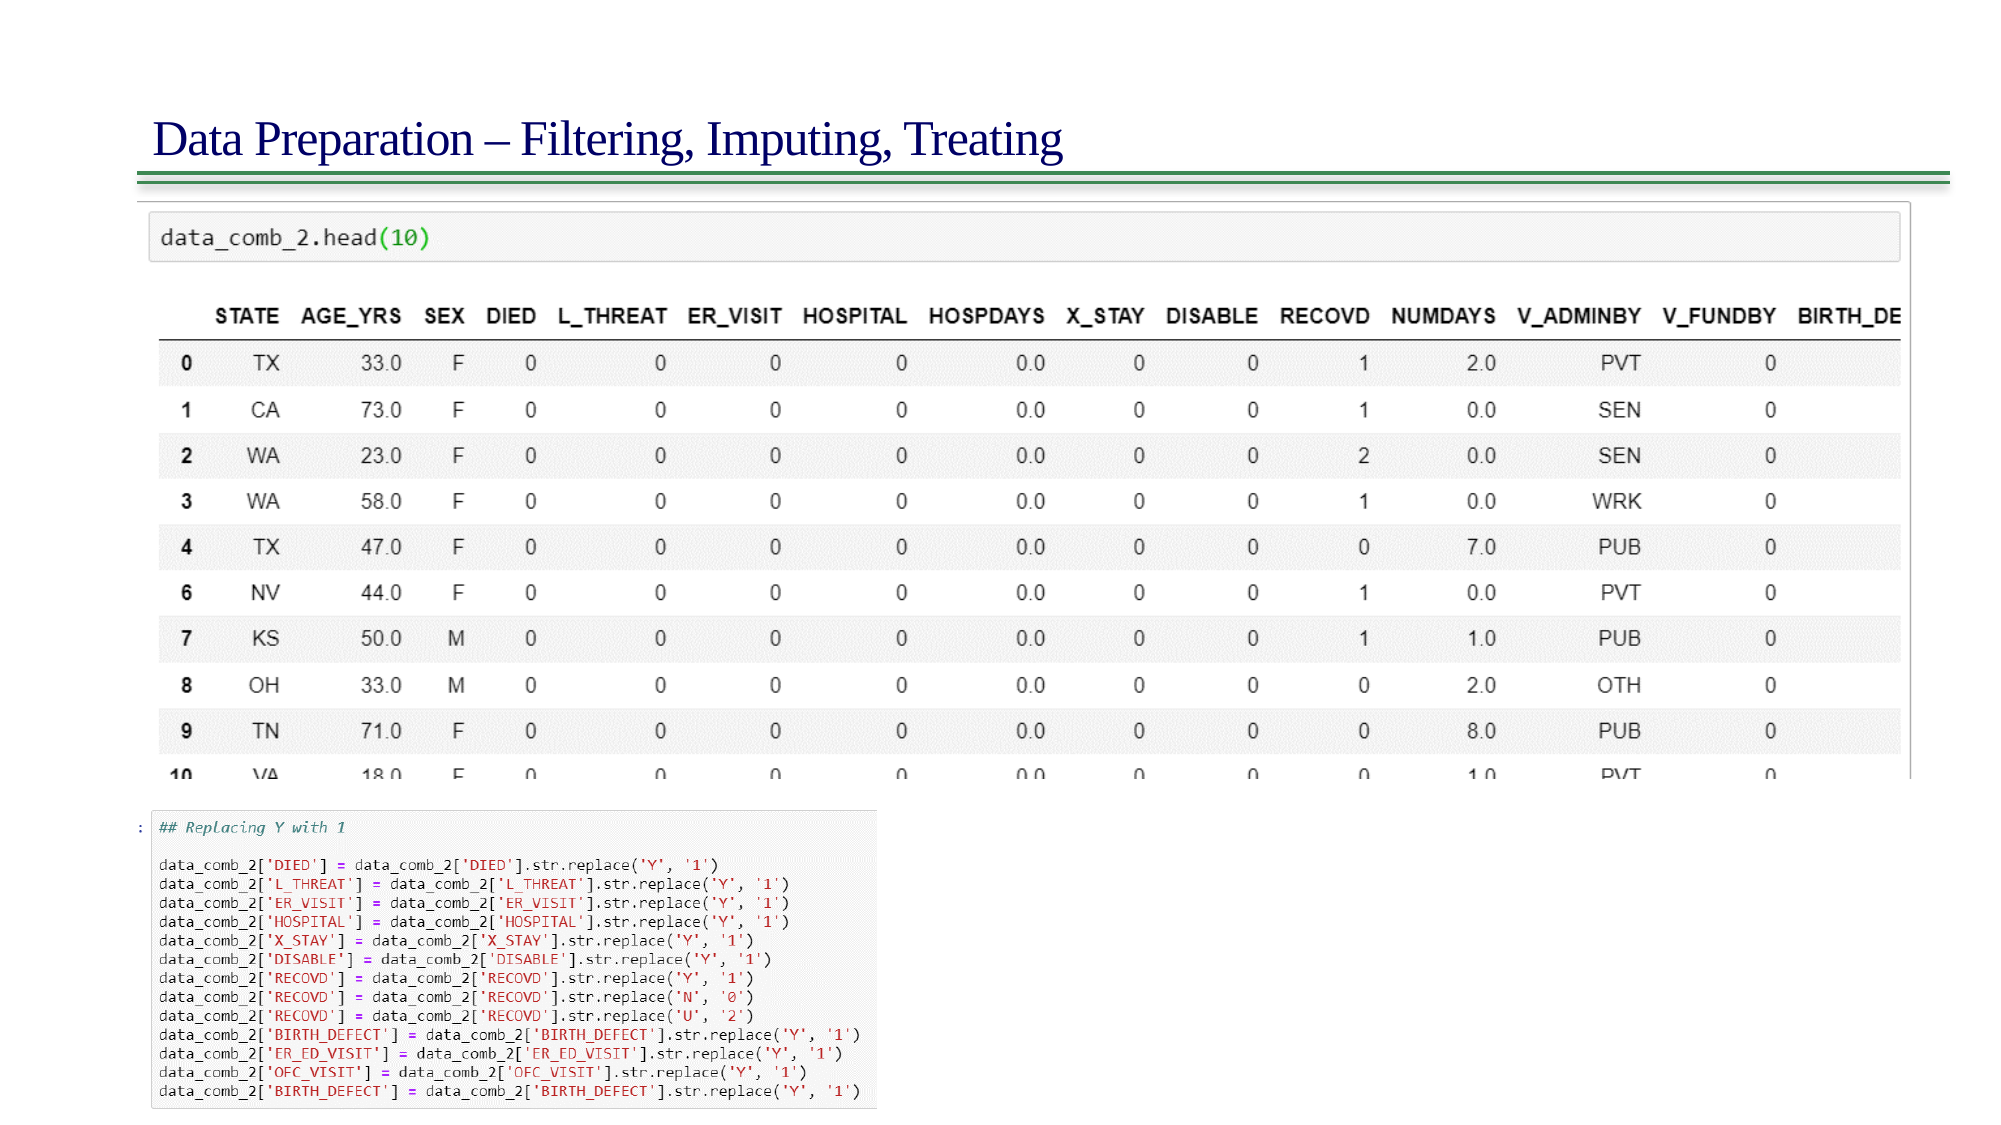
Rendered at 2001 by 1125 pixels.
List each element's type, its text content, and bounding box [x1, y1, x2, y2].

title Data Preparation – Filtering, Imputing, Treating [137, 47, 1950, 171]
picture [137, 796, 877, 1118]
picture [137, 200, 1923, 779]
